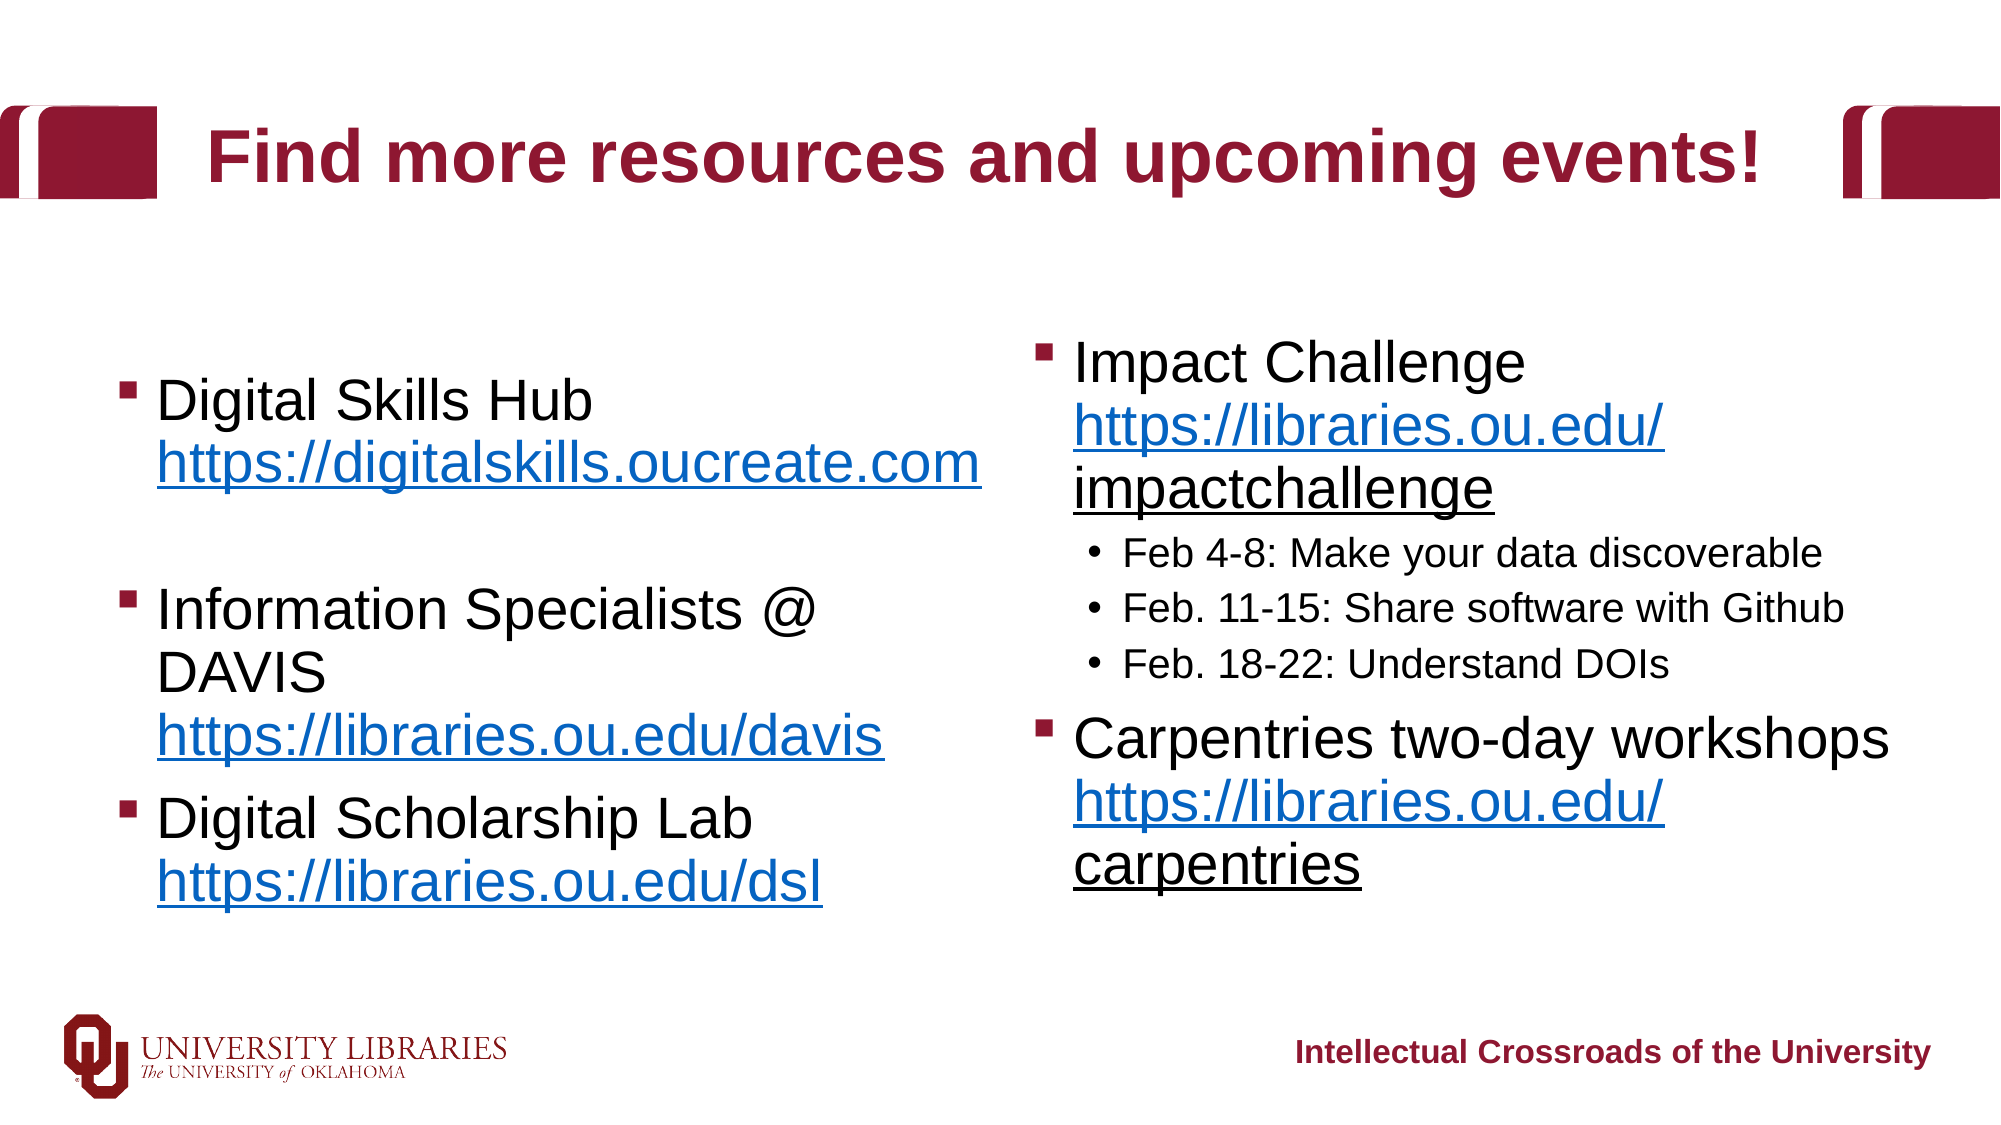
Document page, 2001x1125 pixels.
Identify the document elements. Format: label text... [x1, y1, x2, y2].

list Digital Skills Hub https://digitalskills.oucreate.com Information Specialists @ DAVIS https://libraries.ou.edu/davis Digital Scholarship Lab https://libraries.ou.edu/dsl [99, 362, 1001, 945]
list Impact Challenge https://libraries.ou.edu/ impactchallenge Feb 4-8: Make your data discoverable Feb. 11-15: Share software with Github Feb. 18-22: Understand DOIs Carpentries two-day workshops https://libraries.ou.edu/ carpentries [1016, 324, 1959, 945]
picture [41, 988, 532, 1112]
title Find more resources and upcoming events! [191, 110, 1819, 193]
